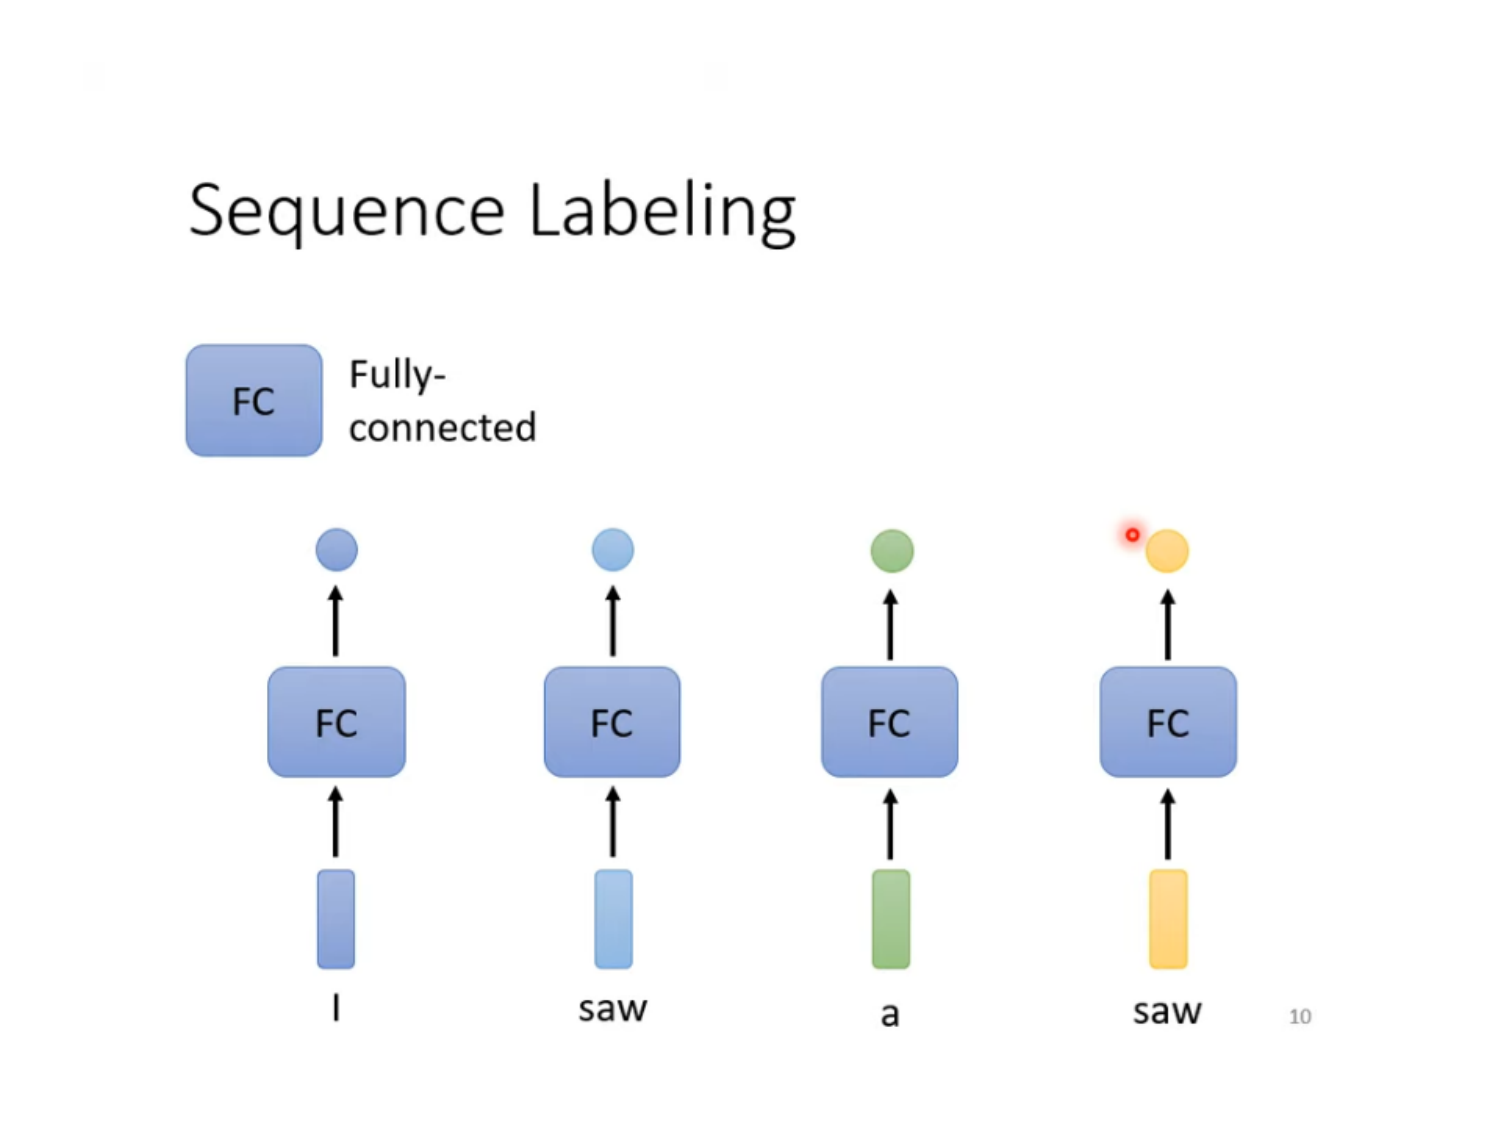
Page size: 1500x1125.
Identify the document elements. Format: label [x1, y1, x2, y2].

picture [83, 62, 1417, 1063]
